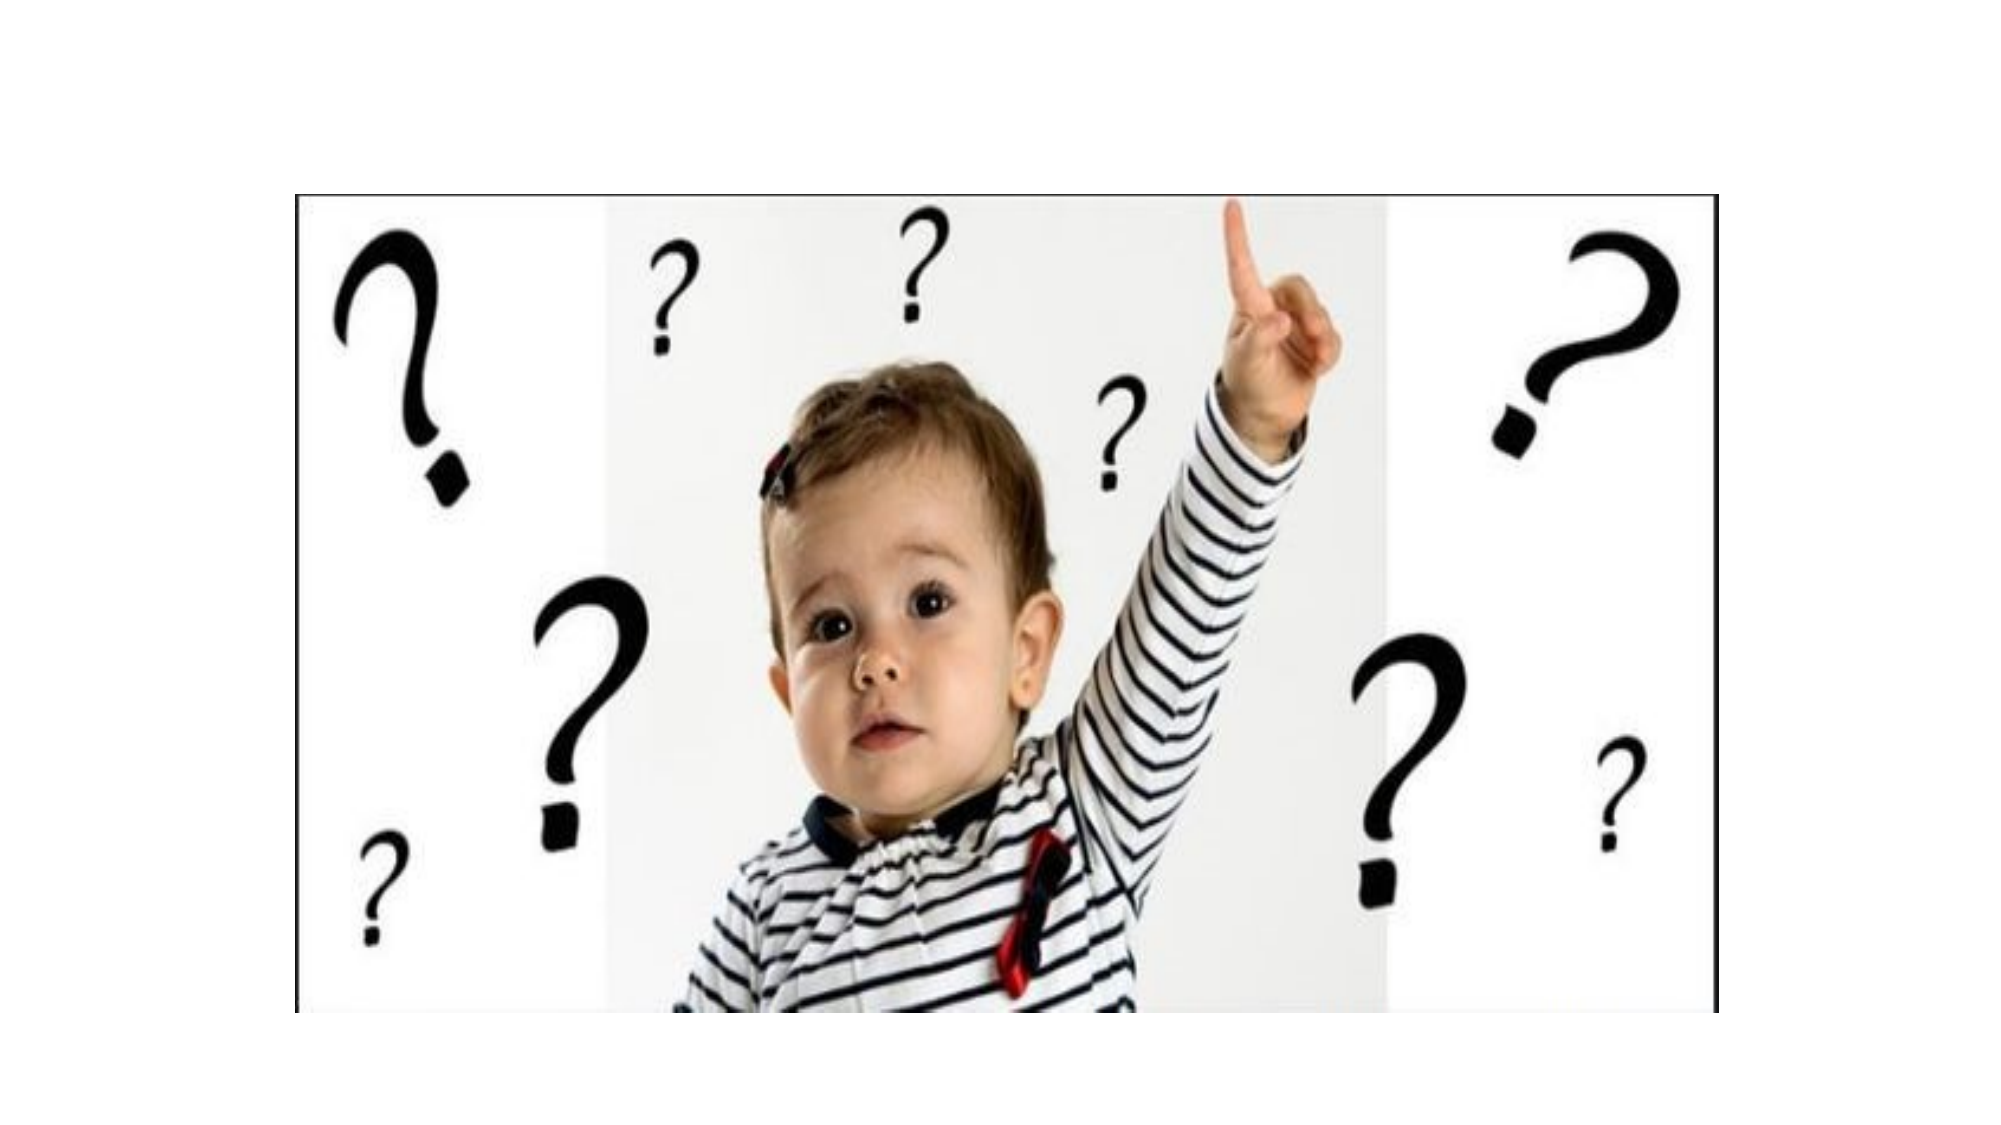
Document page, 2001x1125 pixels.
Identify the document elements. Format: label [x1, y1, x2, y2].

picture [295, 194, 1719, 1013]
